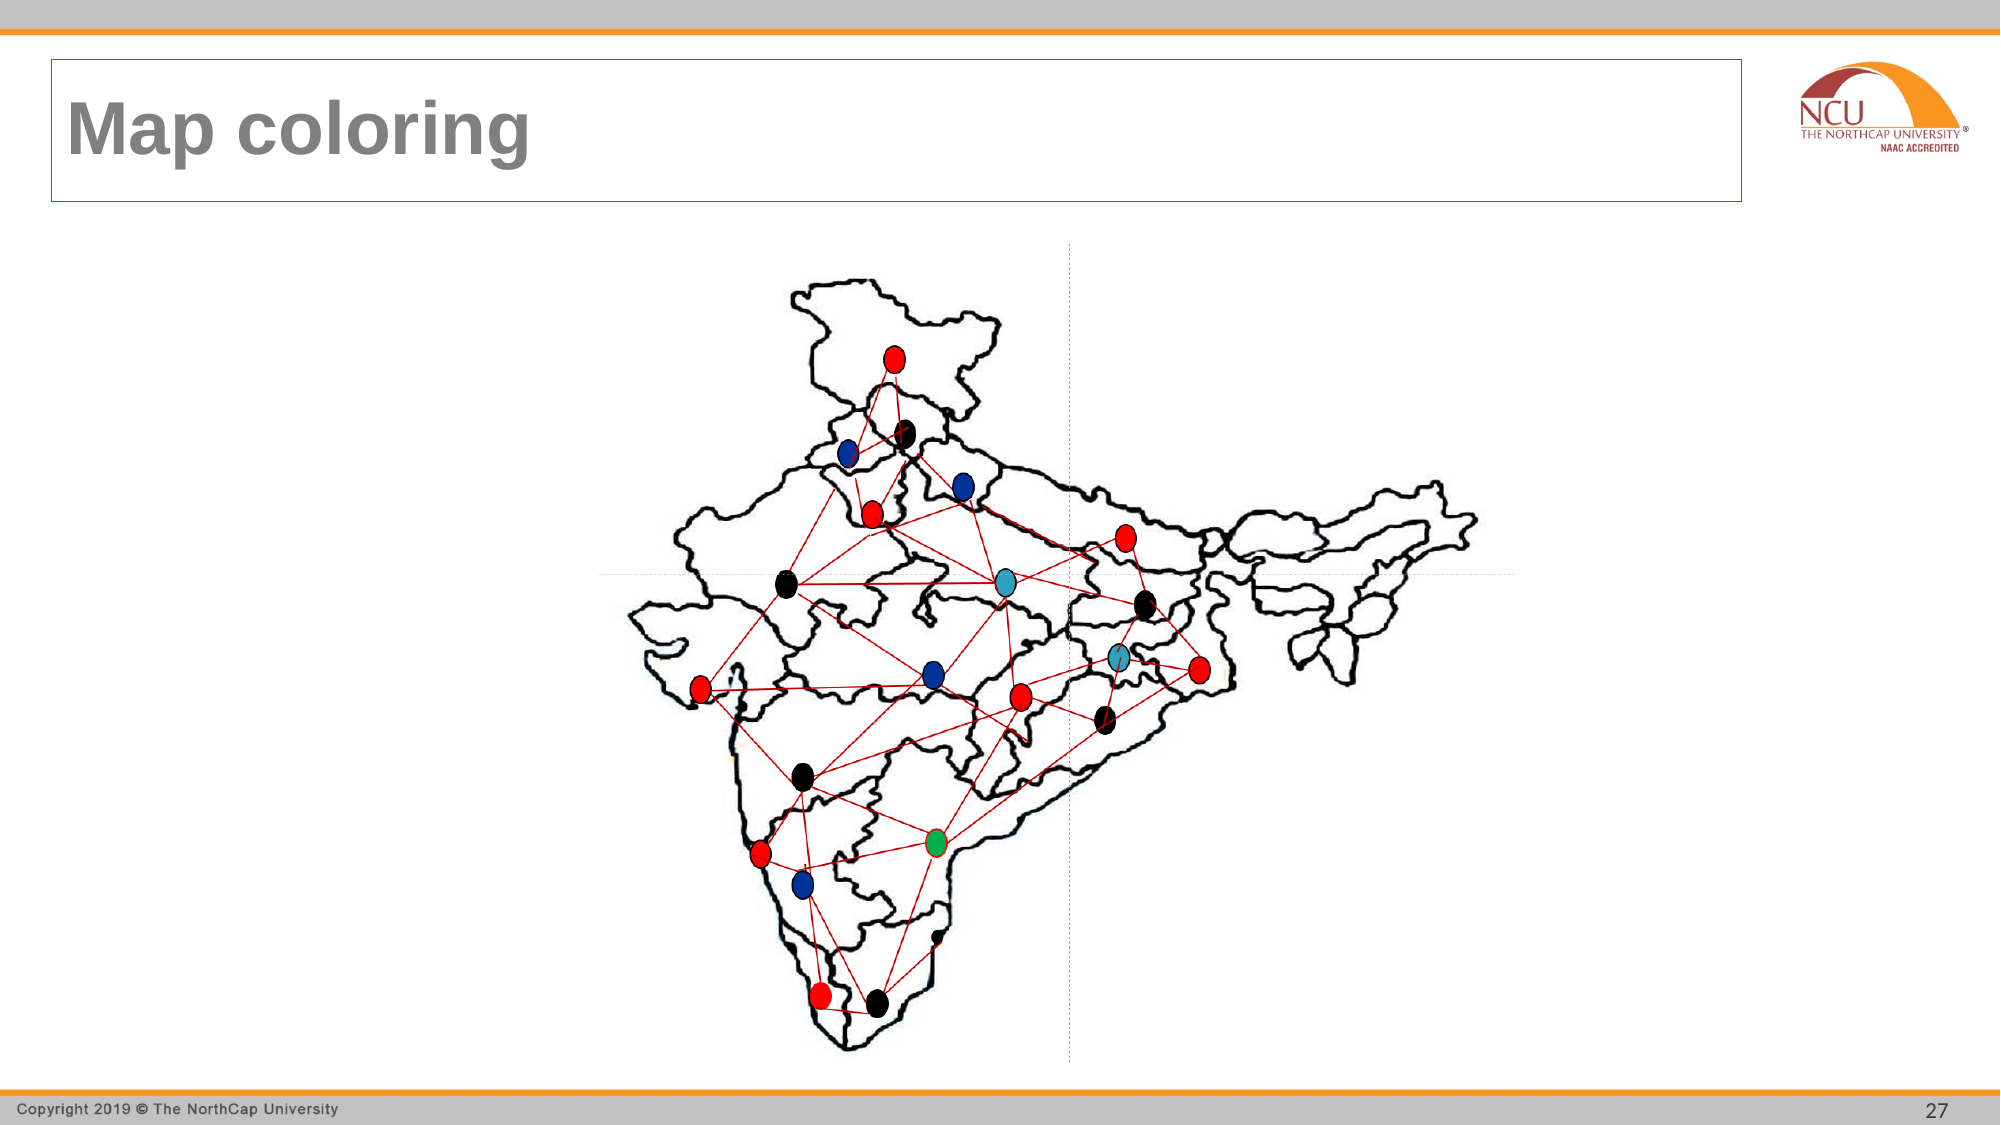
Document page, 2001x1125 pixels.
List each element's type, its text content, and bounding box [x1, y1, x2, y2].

title Map coloring [51, 59, 1742, 202]
slide_number 27 [1791, 1094, 1964, 1125]
picture [599, 241, 1515, 1063]
